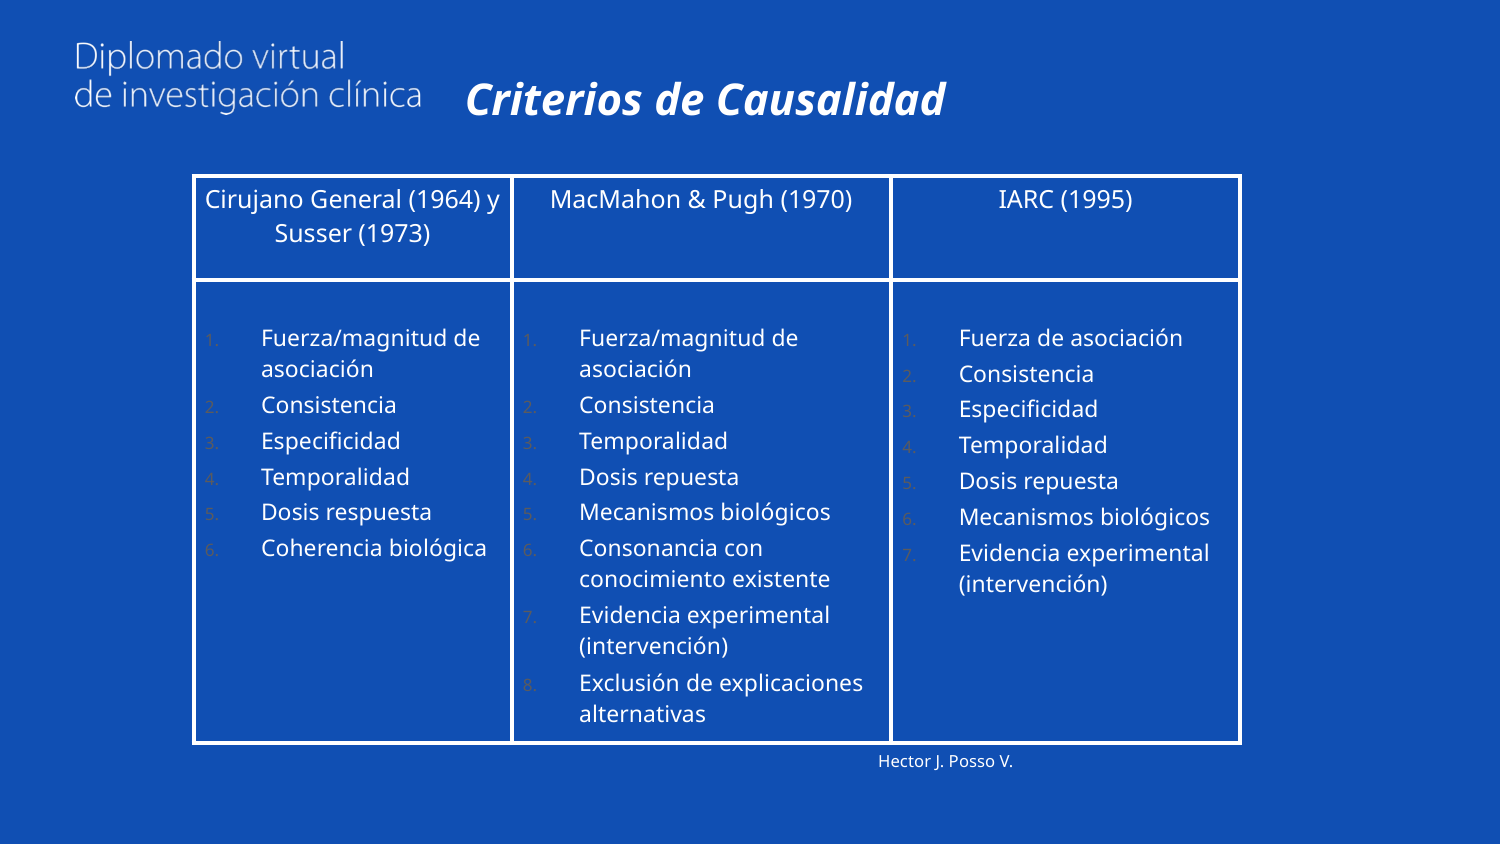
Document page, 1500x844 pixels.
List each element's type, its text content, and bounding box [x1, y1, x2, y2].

table_cell Fuerza/magnitud de asociación Consistencia Temporalidad Dosis repuesta Mecanismos biológicos Consonancia con conocimiento existente Evidencia experimental (intervención) Exclusión de explicaciones alternativas [514, 282, 889, 741]
picture [75, 41, 421, 115]
table_header Cirujano General (1964) y Susser (1973) [196, 178, 510, 278]
title Criterios de Causalidad [227, 46, 1184, 150]
table_cell Fuerza de asociación Consistencia Especificidad Temporalidad Dosis repuesta Mecanismos biológicos Evidencia experimental (intervención) [893, 282, 1238, 741]
footer Hector J. Posso V. [767, 745, 1125, 791]
table_header MacMahon & Pugh (1970) [514, 178, 889, 278]
table_cell Fuerza/magnitud de asociación Consistencia Especificidad Temporalidad Dosis respuesta Coherencia biológica [196, 282, 510, 741]
table_header IARC (1995) [893, 178, 1238, 278]
